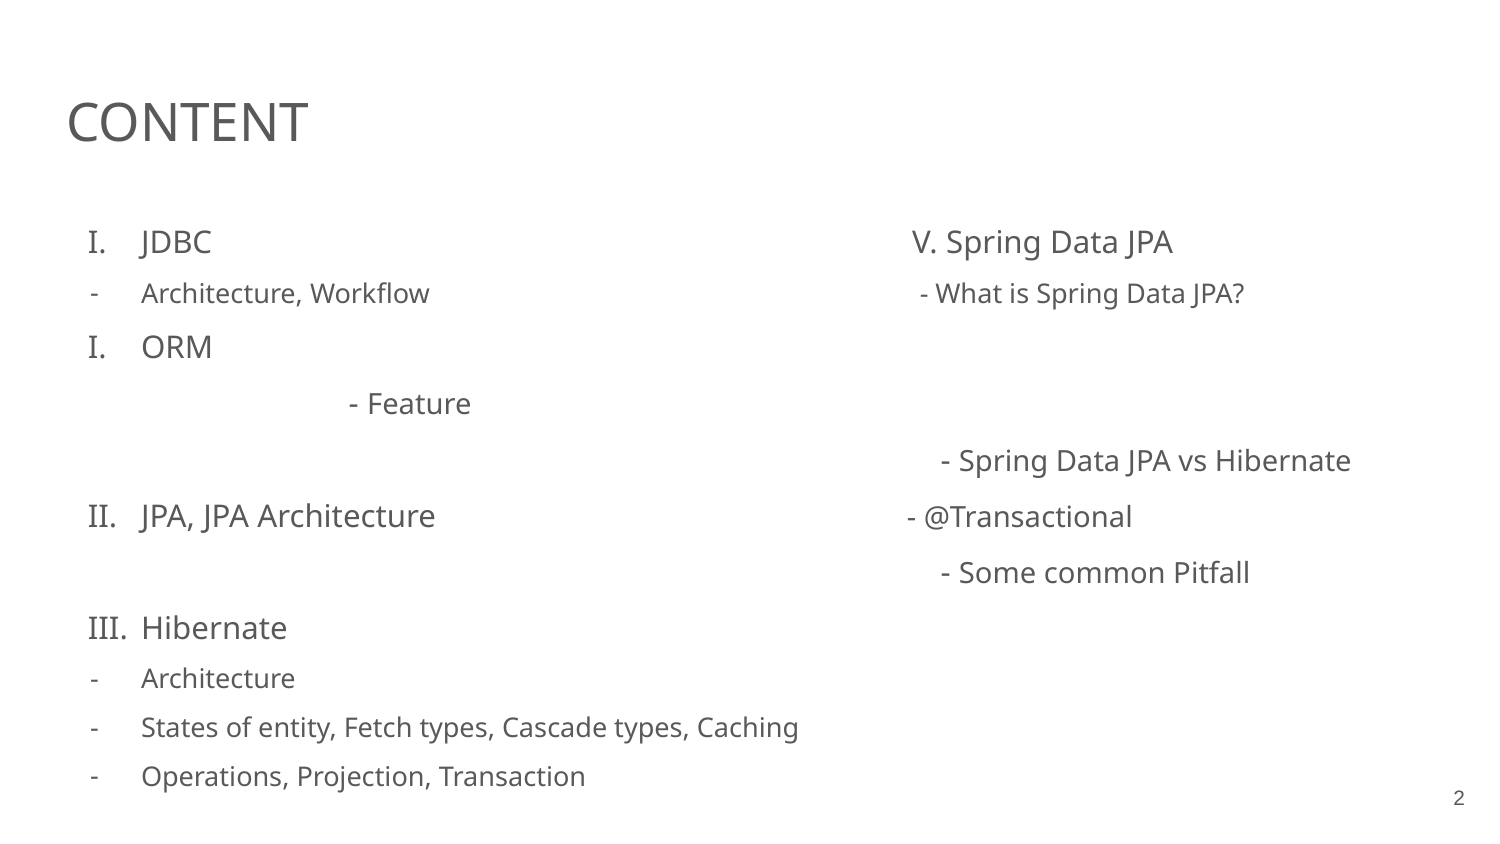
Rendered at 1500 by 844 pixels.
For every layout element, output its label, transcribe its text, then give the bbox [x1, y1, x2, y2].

slide_number ‹#› [1389, 764, 1480, 830]
list JDBC V. Spring Data JPA Architecture, Workflow - What is Spring Data JPA? ORM - Feature - Spring Data JPA vs Hibernate JPA, JPA Architecture - @Transactional - Some common Pitfall Hibernate Architecture States of entity, Fetch types, Cascade types, Caching Operations, Projection, Transaction [51, 189, 1449, 830]
title CONTENT [51, 72, 1449, 167]
